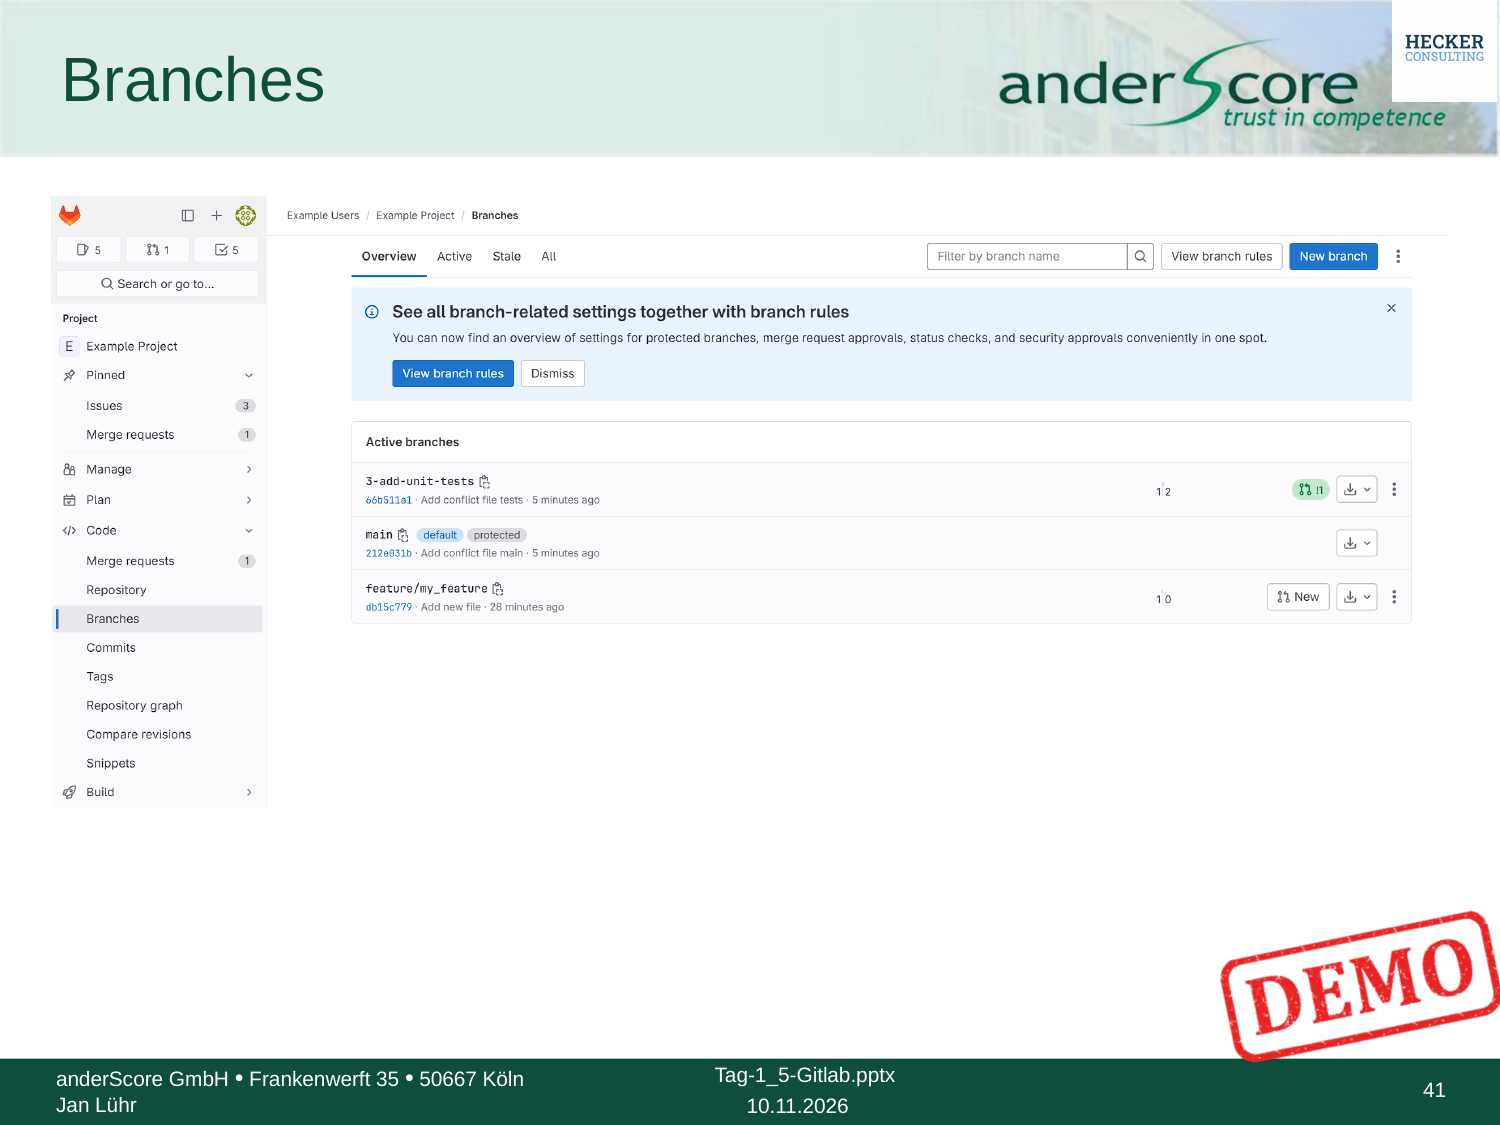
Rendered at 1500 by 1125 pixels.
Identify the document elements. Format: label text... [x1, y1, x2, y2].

title Branches [46, 23, 975, 140]
picture [0, 0, 1500, 157]
picture [51, 195, 1449, 809]
picture [1164, 851, 1500, 1124]
